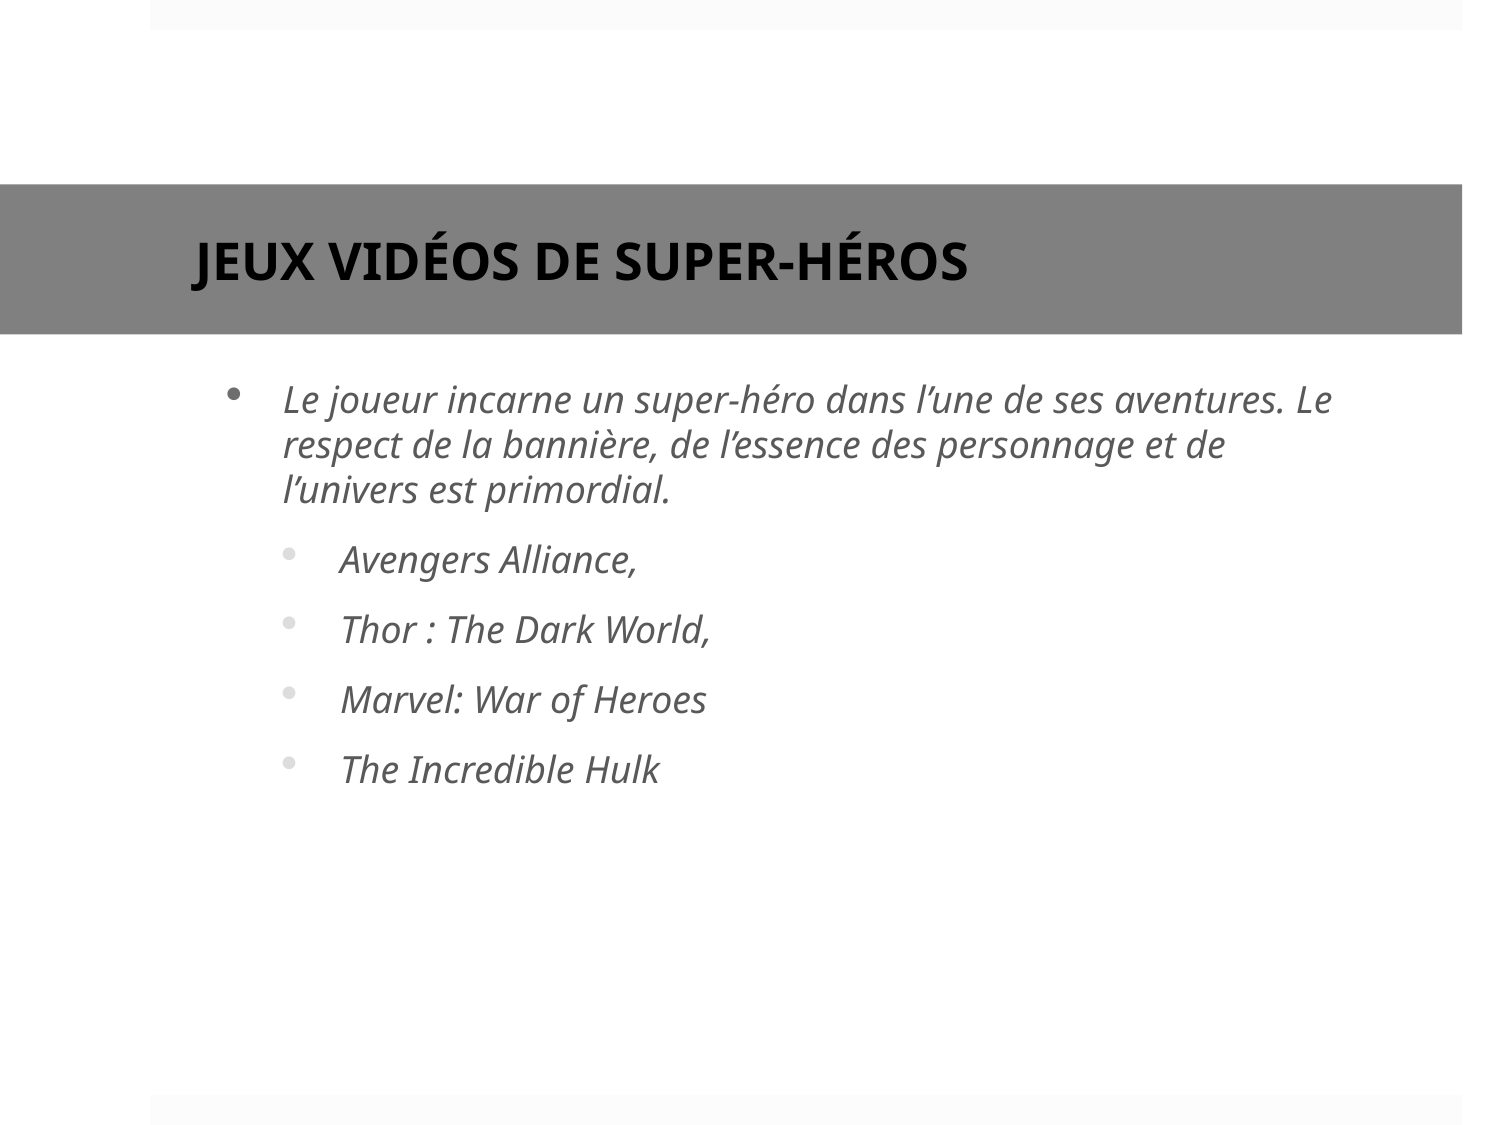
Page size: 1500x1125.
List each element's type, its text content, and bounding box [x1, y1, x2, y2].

text_box Le joueur incarne un super-héro dans l’une de ses aventures. Le respect de la bannière, de l’essence des personnage et de l’univers est primordial. Avengers Alliance, Thor : The Dark World, Marvel: War of Heroes The Incredible Hulk [155, 368, 1358, 1036]
title Jeux vidéos de SUPER-HÉROS [0, 184, 1463, 335]
